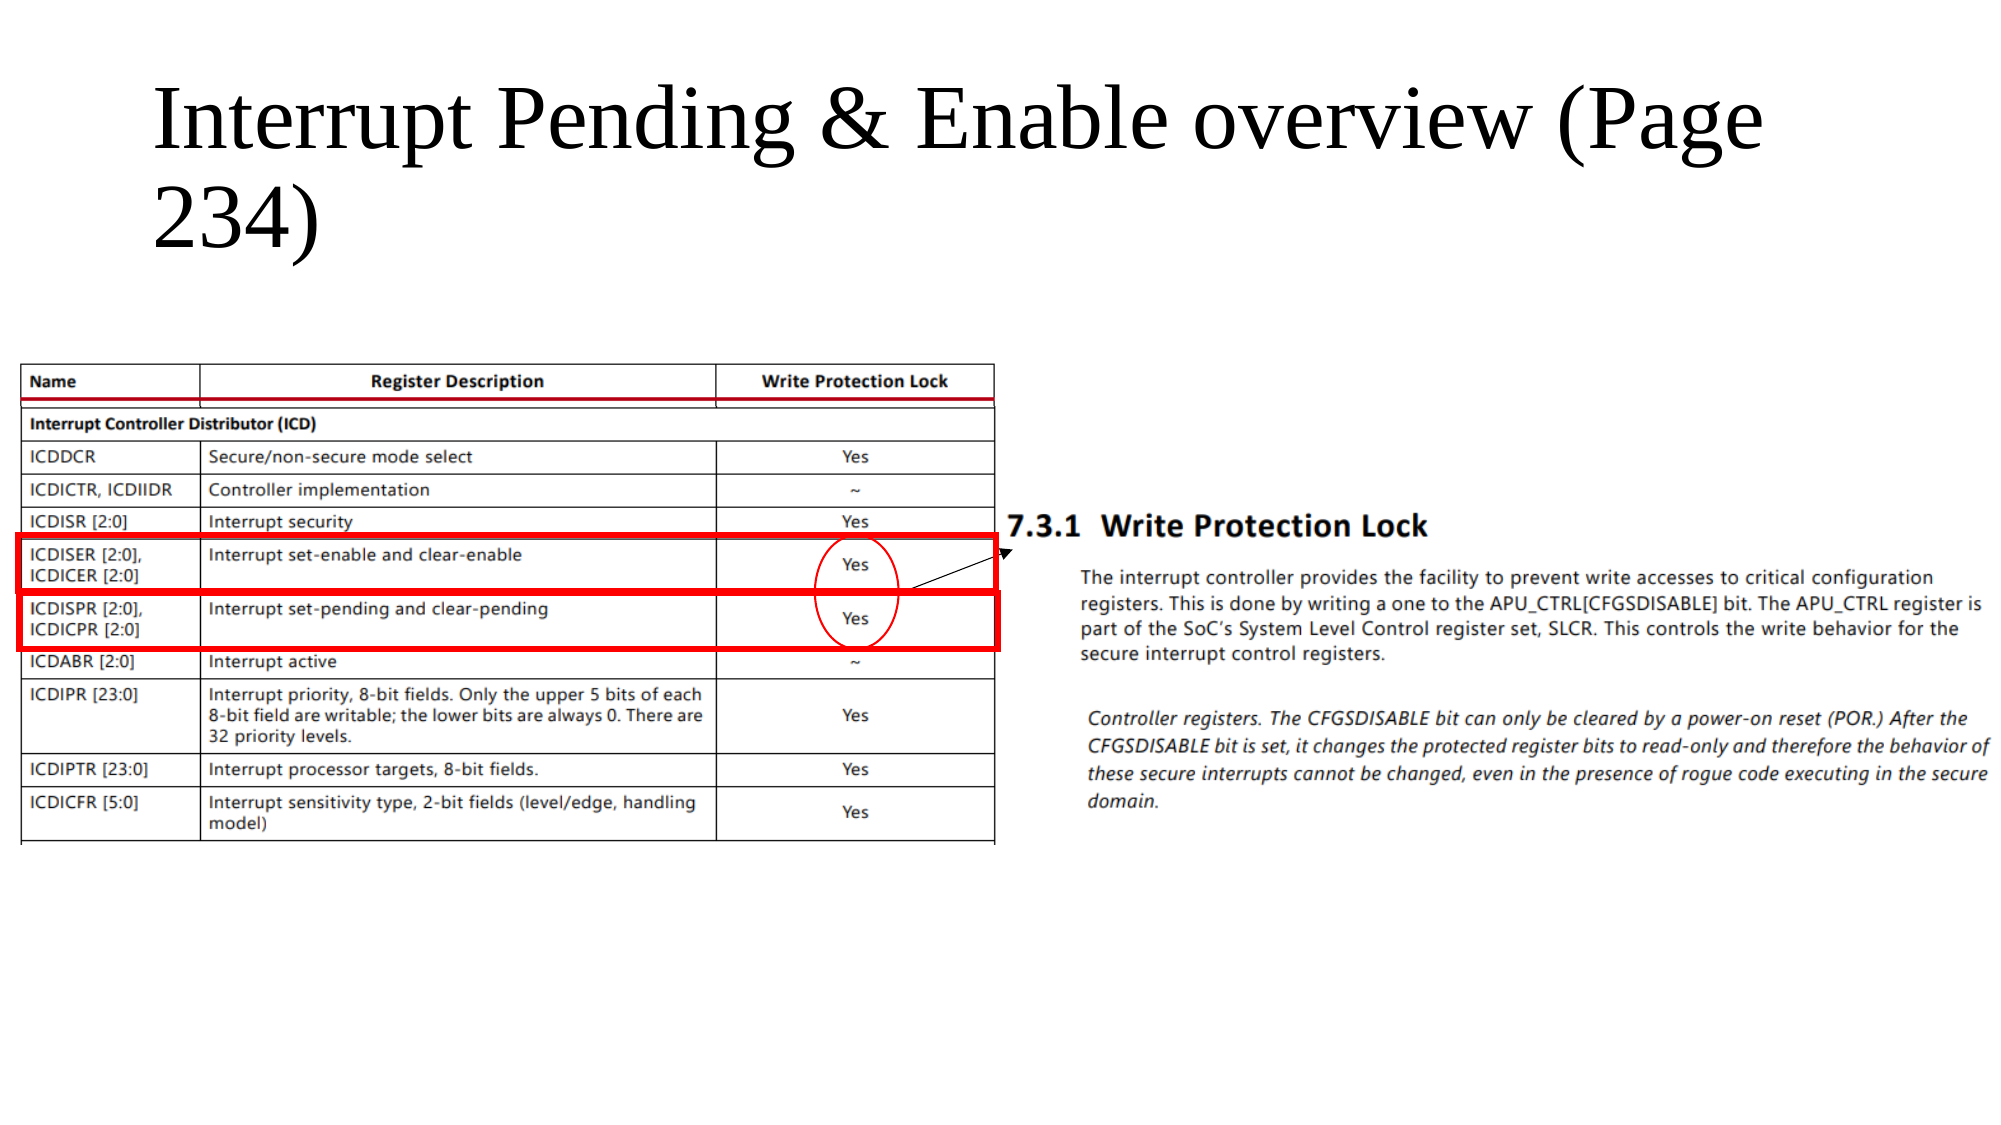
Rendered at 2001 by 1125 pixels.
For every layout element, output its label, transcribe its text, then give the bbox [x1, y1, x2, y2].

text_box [900, 549, 1013, 593]
text_box Interrupt Pending & Enable overview (Page 234) [137, 59, 1962, 278]
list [1000, 503, 1988, 680]
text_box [17, 360, 1000, 845]
picture [1082, 705, 1997, 814]
